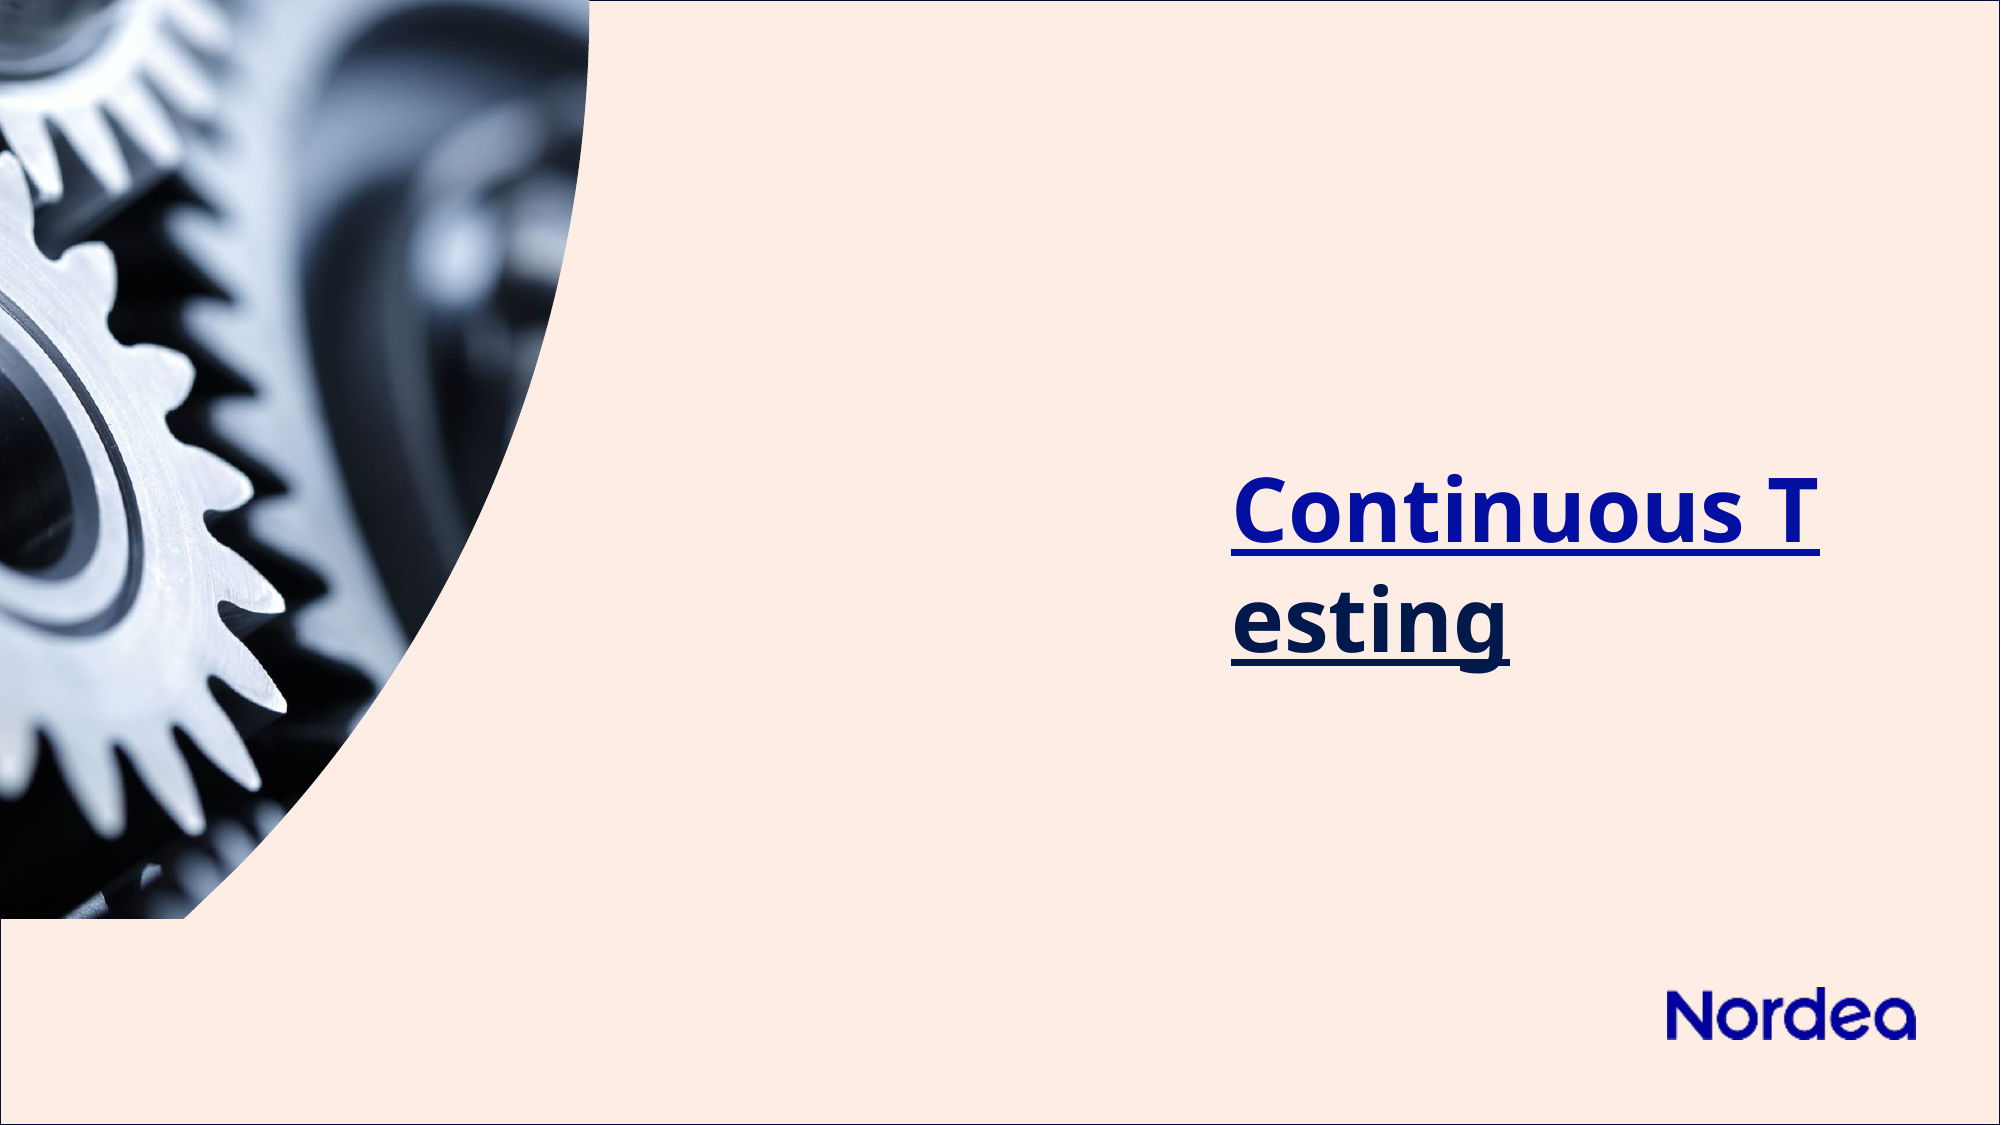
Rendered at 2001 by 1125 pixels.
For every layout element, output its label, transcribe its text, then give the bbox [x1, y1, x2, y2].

text_box [0, 0, 2000, 1125]
title Continuous Testing [1216, 325, 1937, 800]
picture [0, 0, 590, 919]
picture [1666, 987, 1916, 1040]
